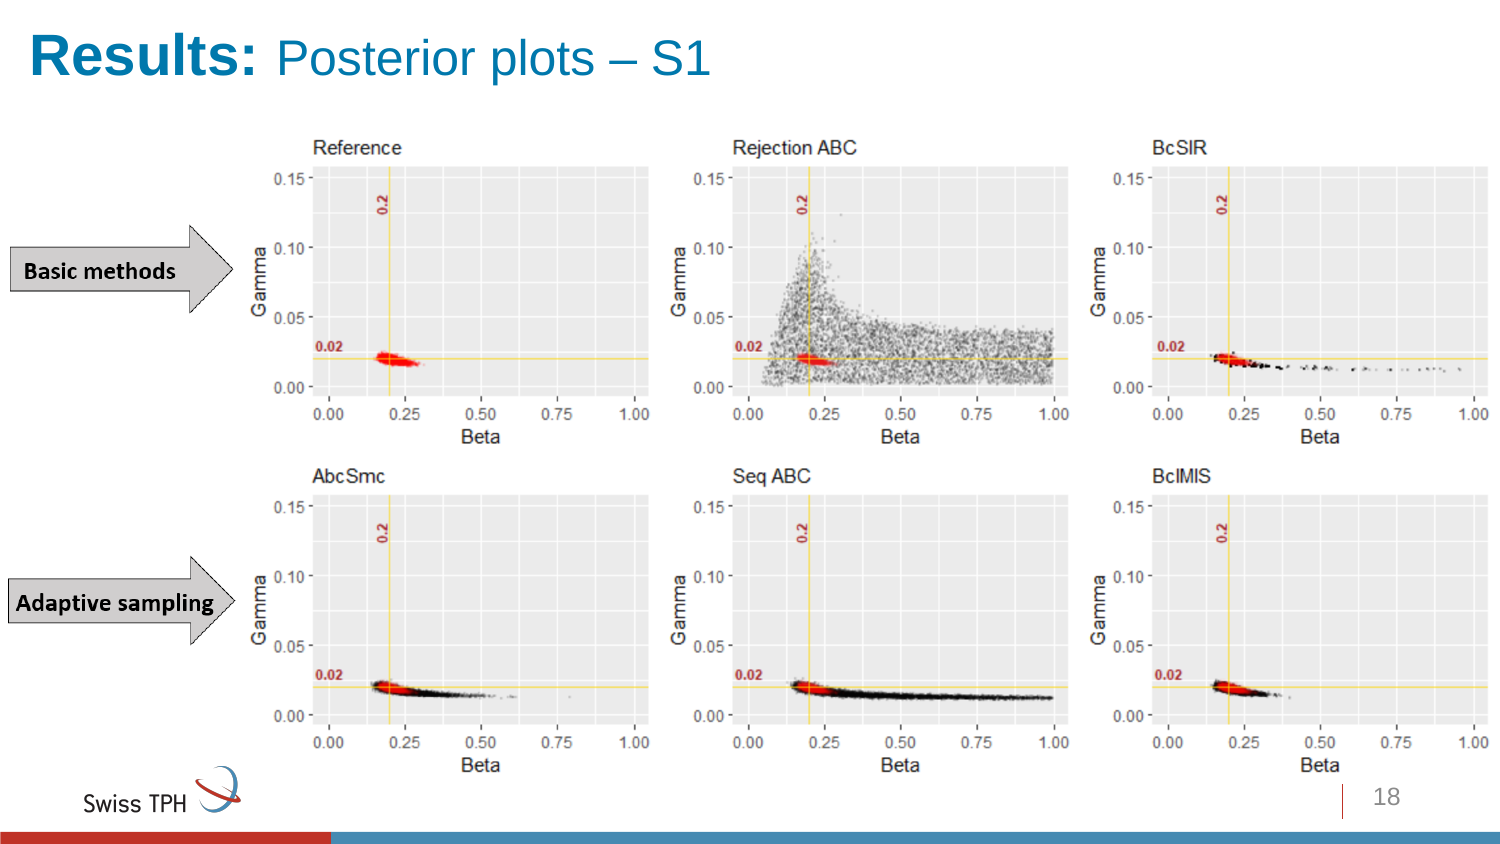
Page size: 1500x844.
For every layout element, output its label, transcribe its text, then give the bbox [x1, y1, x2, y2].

title Results: Posterior plots – S1 [29, 11, 1365, 103]
picture [3, 551, 237, 648]
picture [3, 126, 1498, 784]
